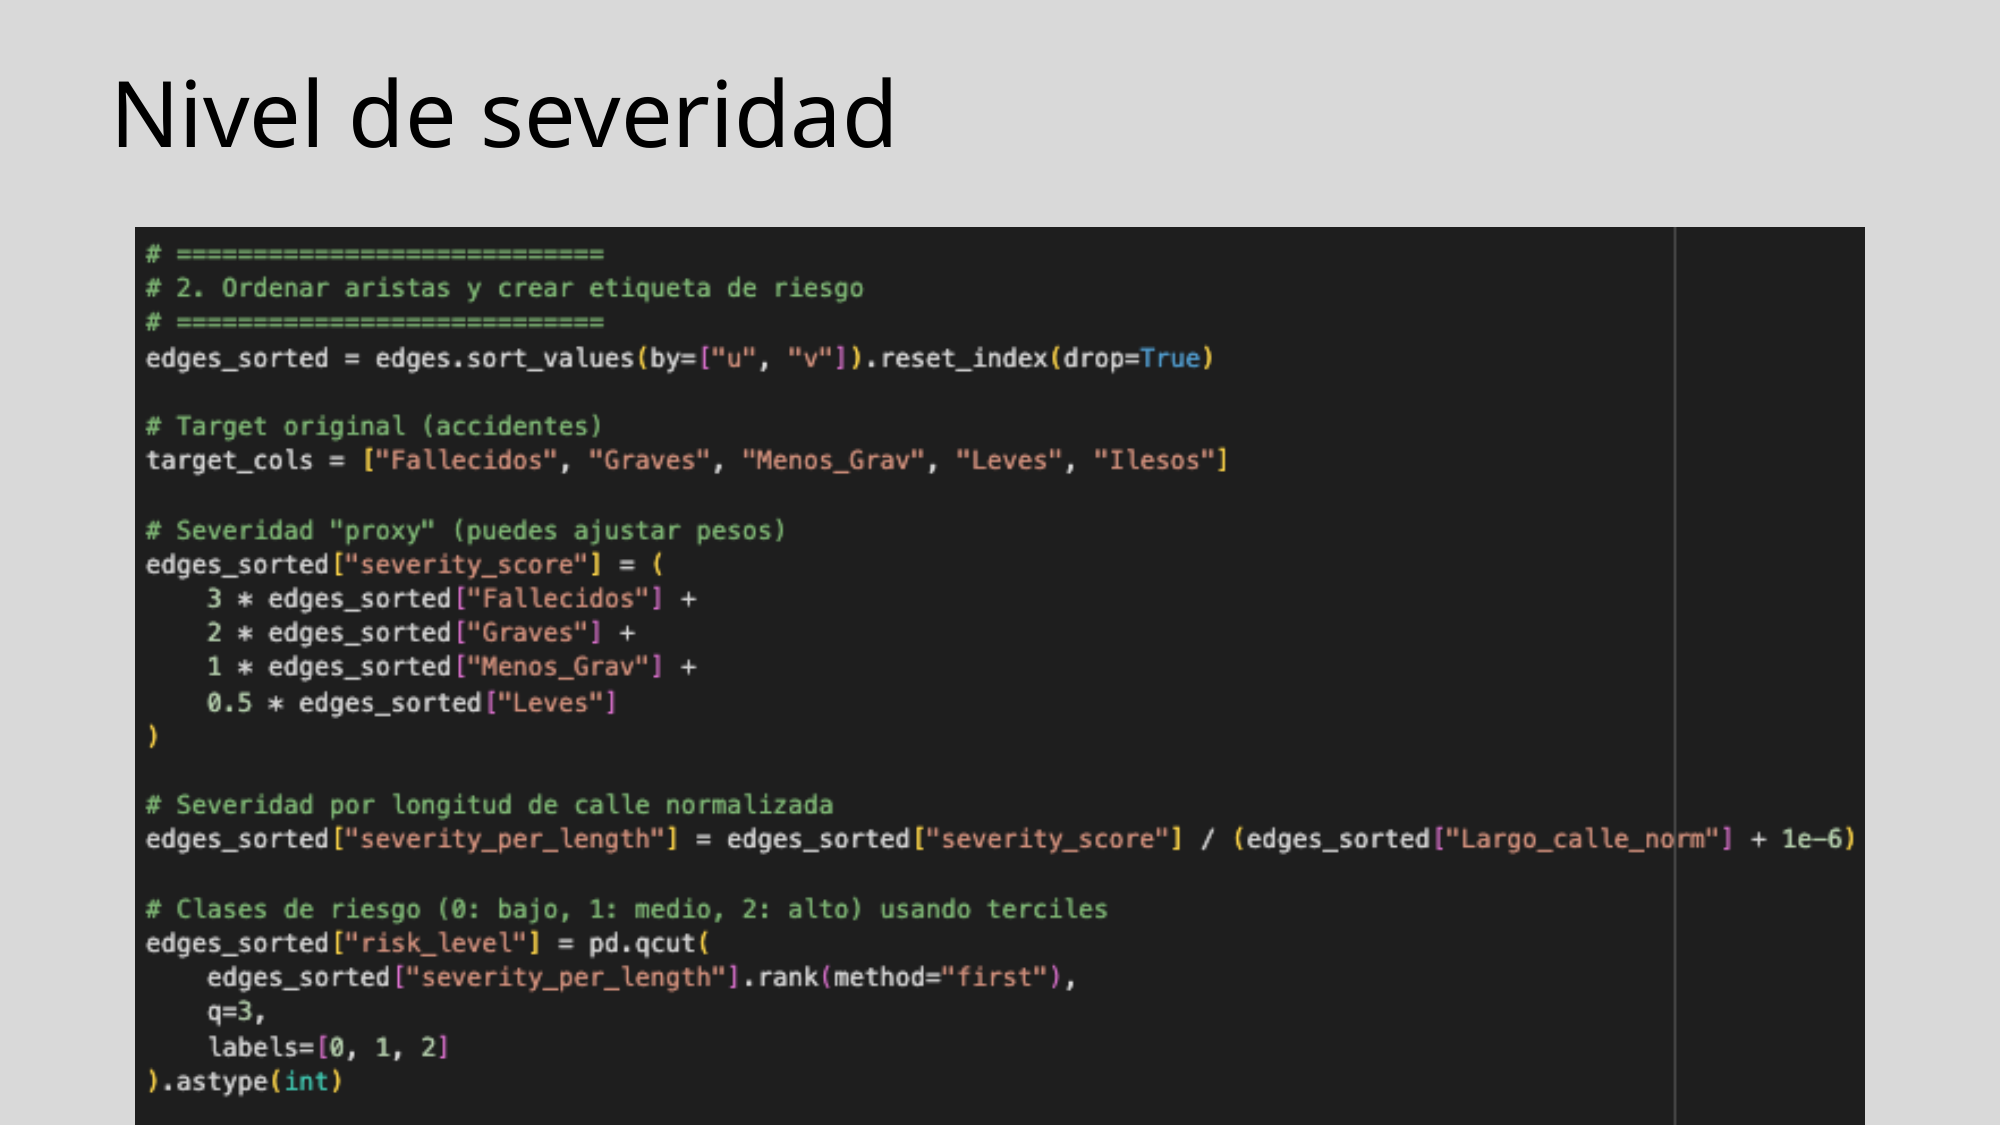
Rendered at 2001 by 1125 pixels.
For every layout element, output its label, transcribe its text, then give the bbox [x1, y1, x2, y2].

title Nivel de severidad [94, 9, 1820, 228]
picture [134, 226, 1866, 1125]
